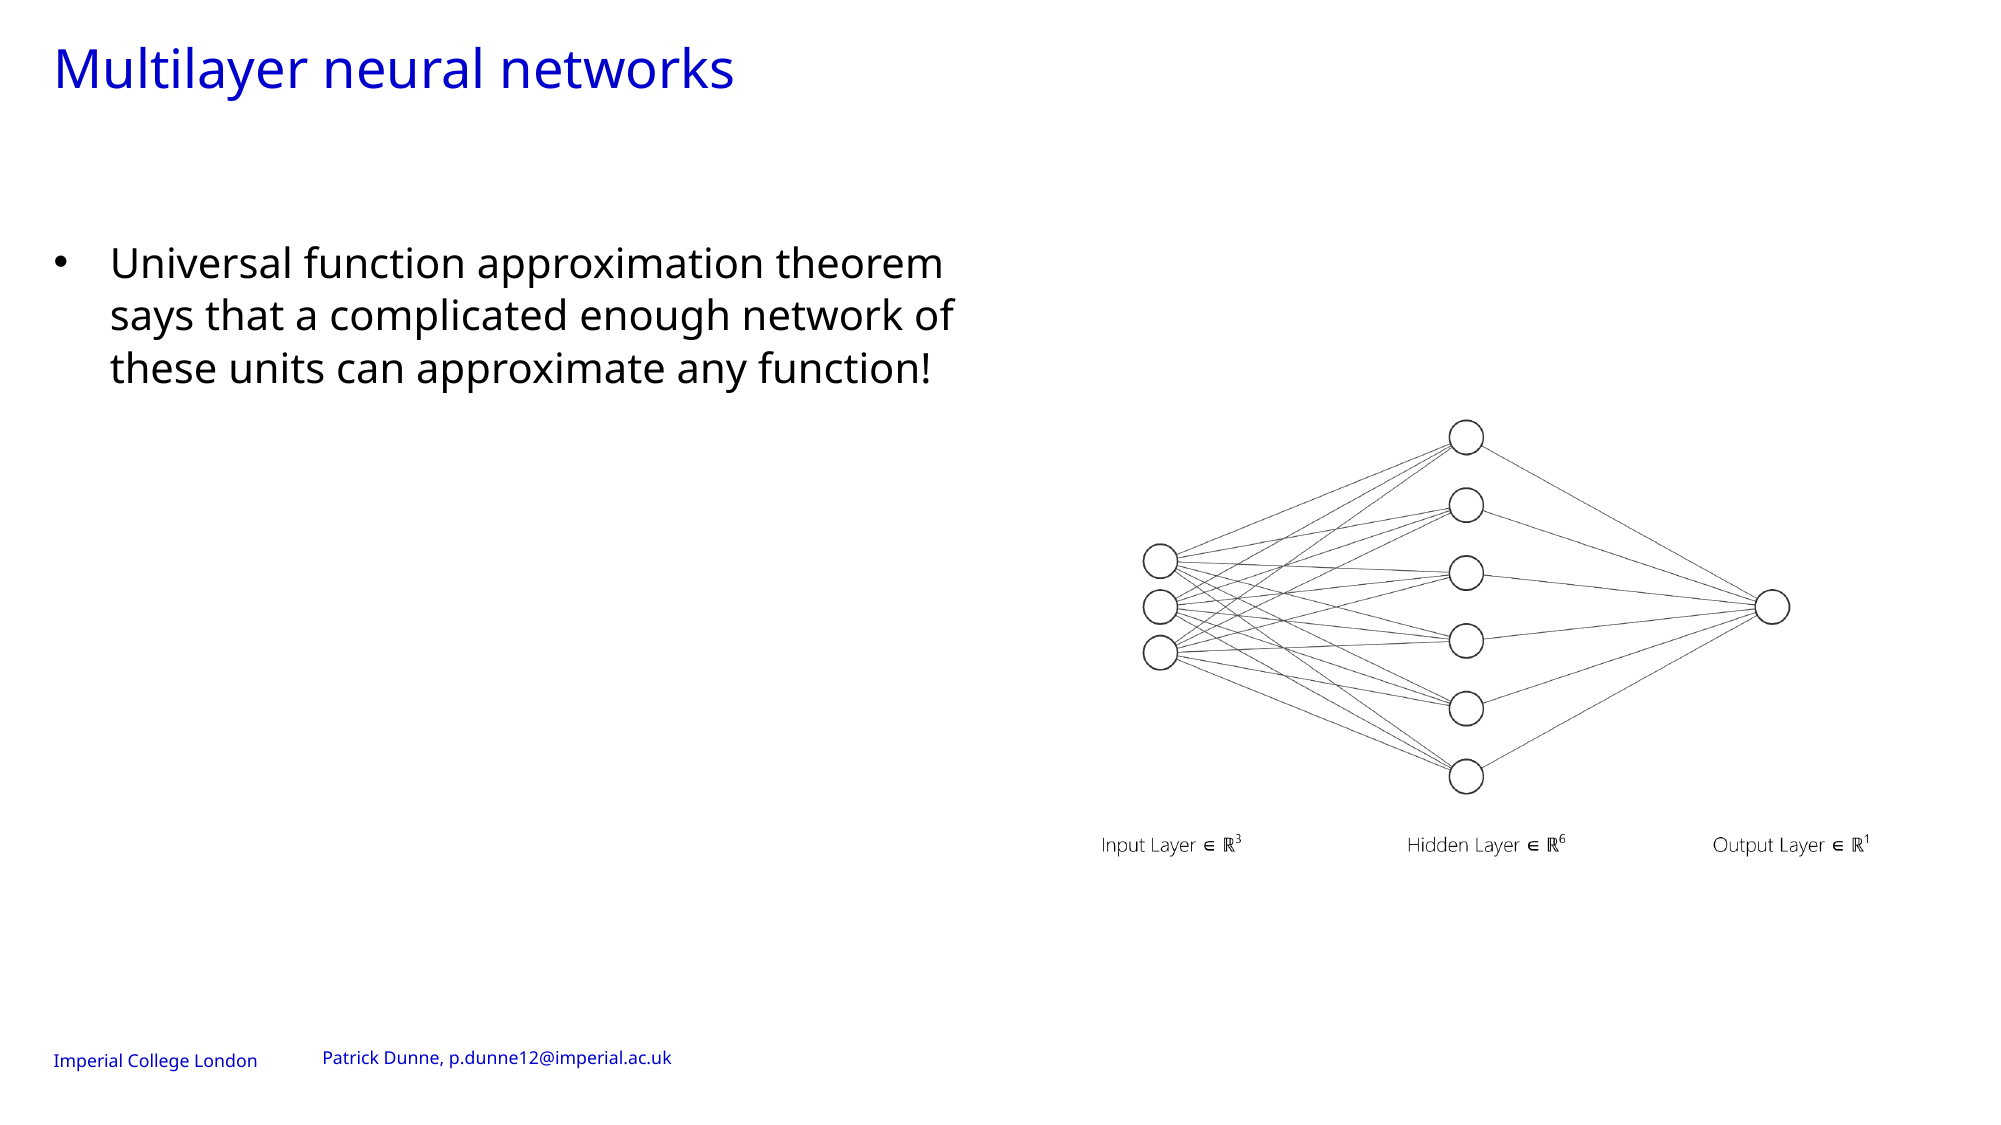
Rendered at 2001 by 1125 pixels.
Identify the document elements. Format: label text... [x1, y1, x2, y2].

list Universal function approximation theorem says that a complicated enough network of these units can approximate any function! [53, 234, 1000, 891]
footer Patrick Dunne, p.dunne12@imperial.ac.uk [322, 1048, 884, 1072]
title Multilayer neural networks [53, 41, 1947, 104]
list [1030, 387, 1947, 869]
